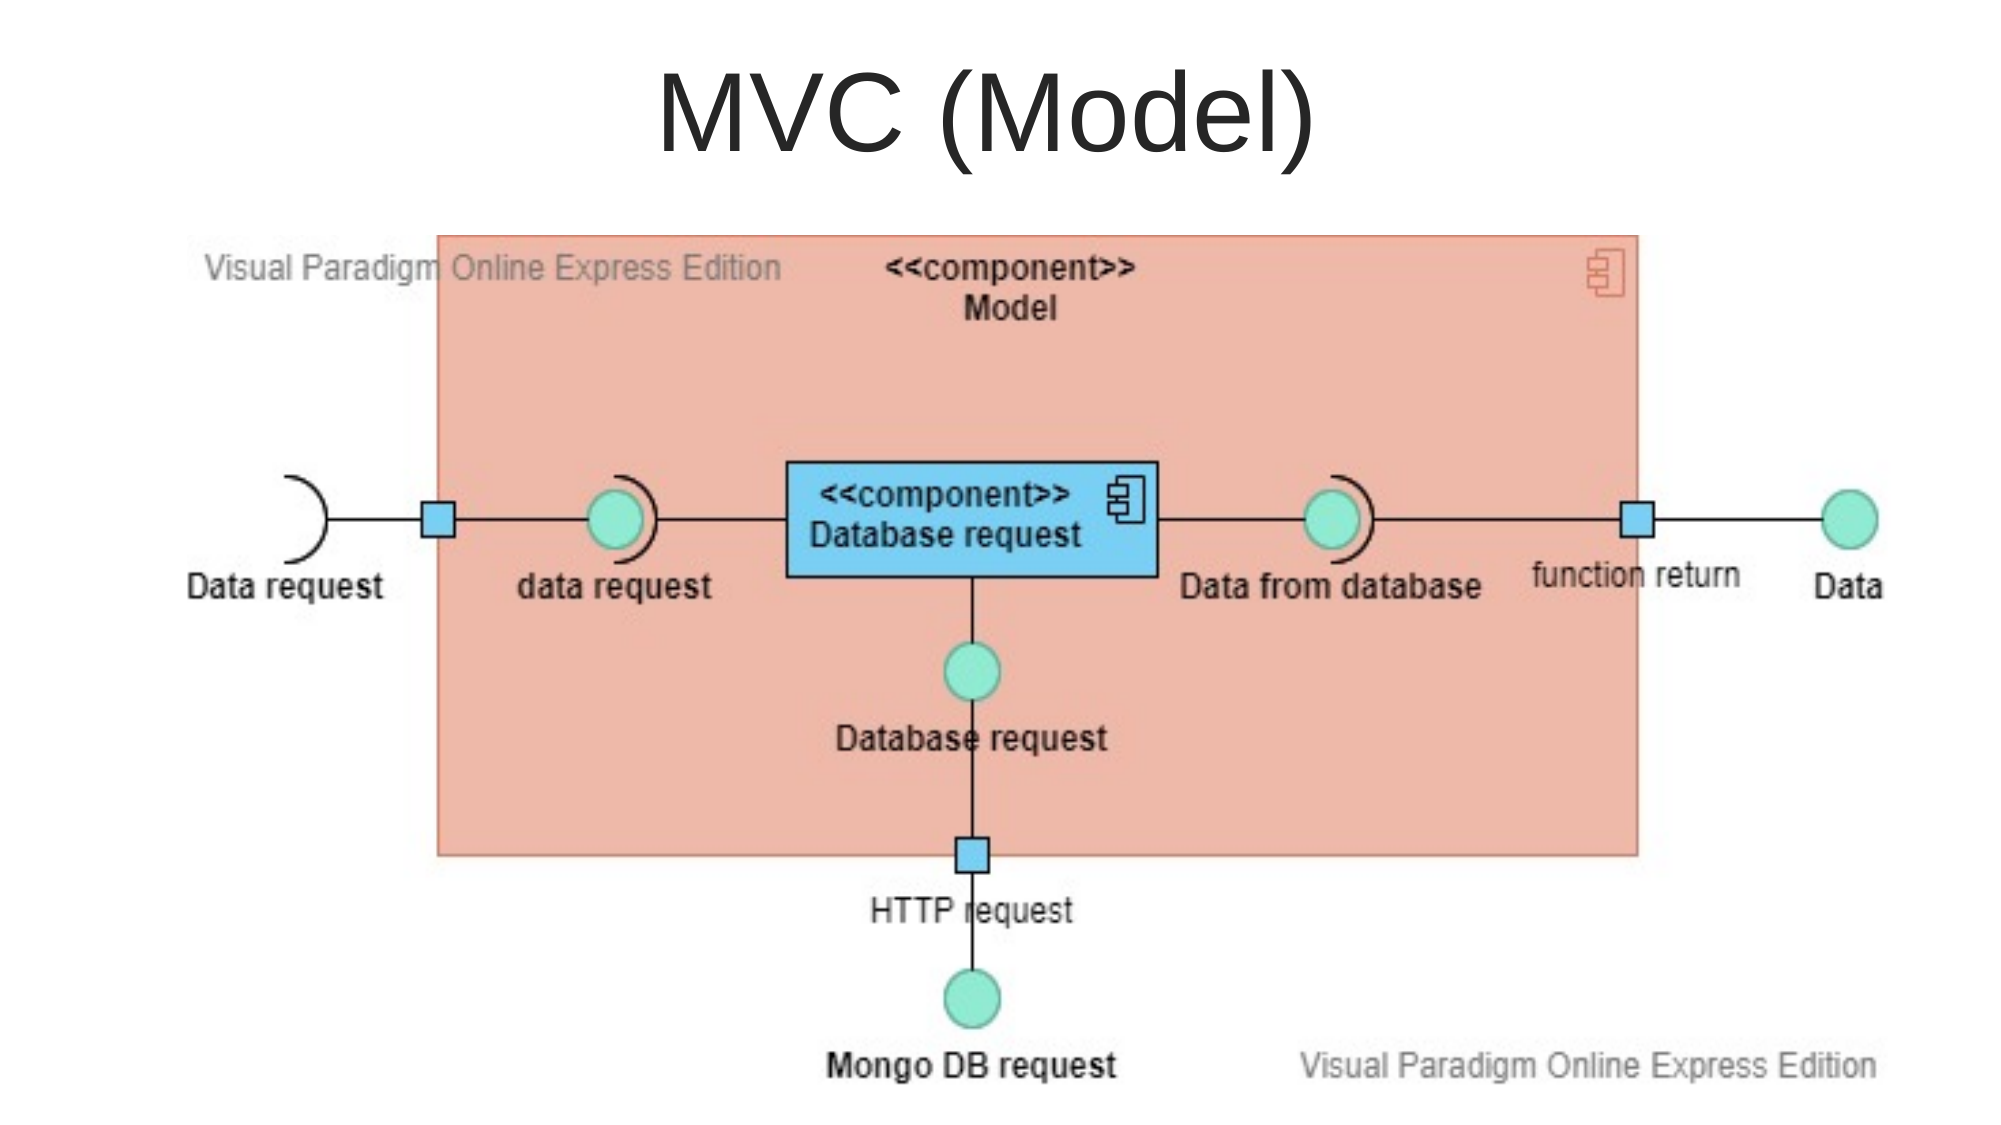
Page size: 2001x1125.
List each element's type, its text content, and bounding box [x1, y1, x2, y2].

list MVC (Model) [53, 55, 1952, 175]
picture [187, 235, 1893, 1093]
